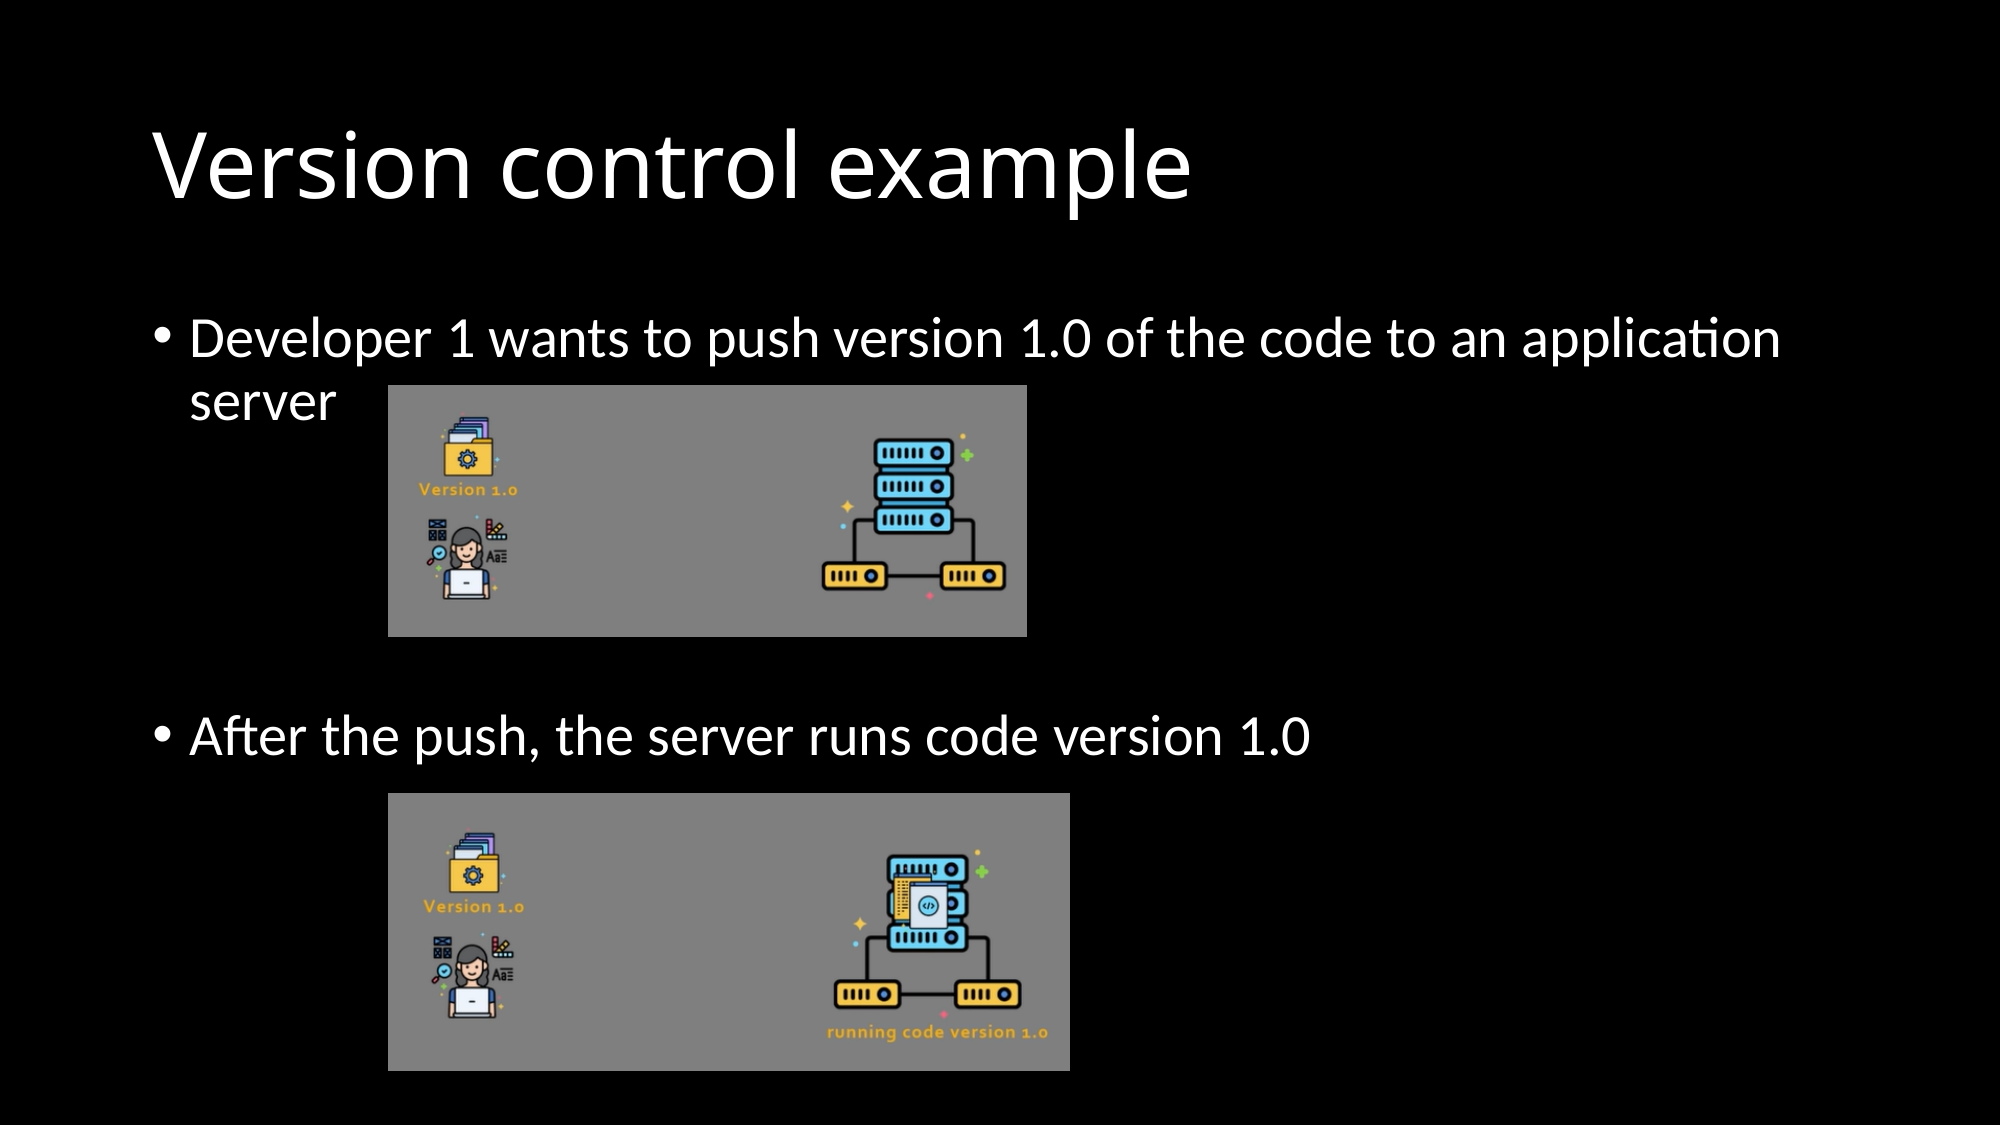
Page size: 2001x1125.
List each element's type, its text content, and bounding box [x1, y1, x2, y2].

picture [388, 385, 1027, 637]
picture [388, 793, 1070, 1071]
list Developer 1 wants to push version 1.0 of the code to an application server After the push, the server runs code version 1.0 [137, 299, 1863, 1014]
title Version control example [137, 59, 1863, 278]
